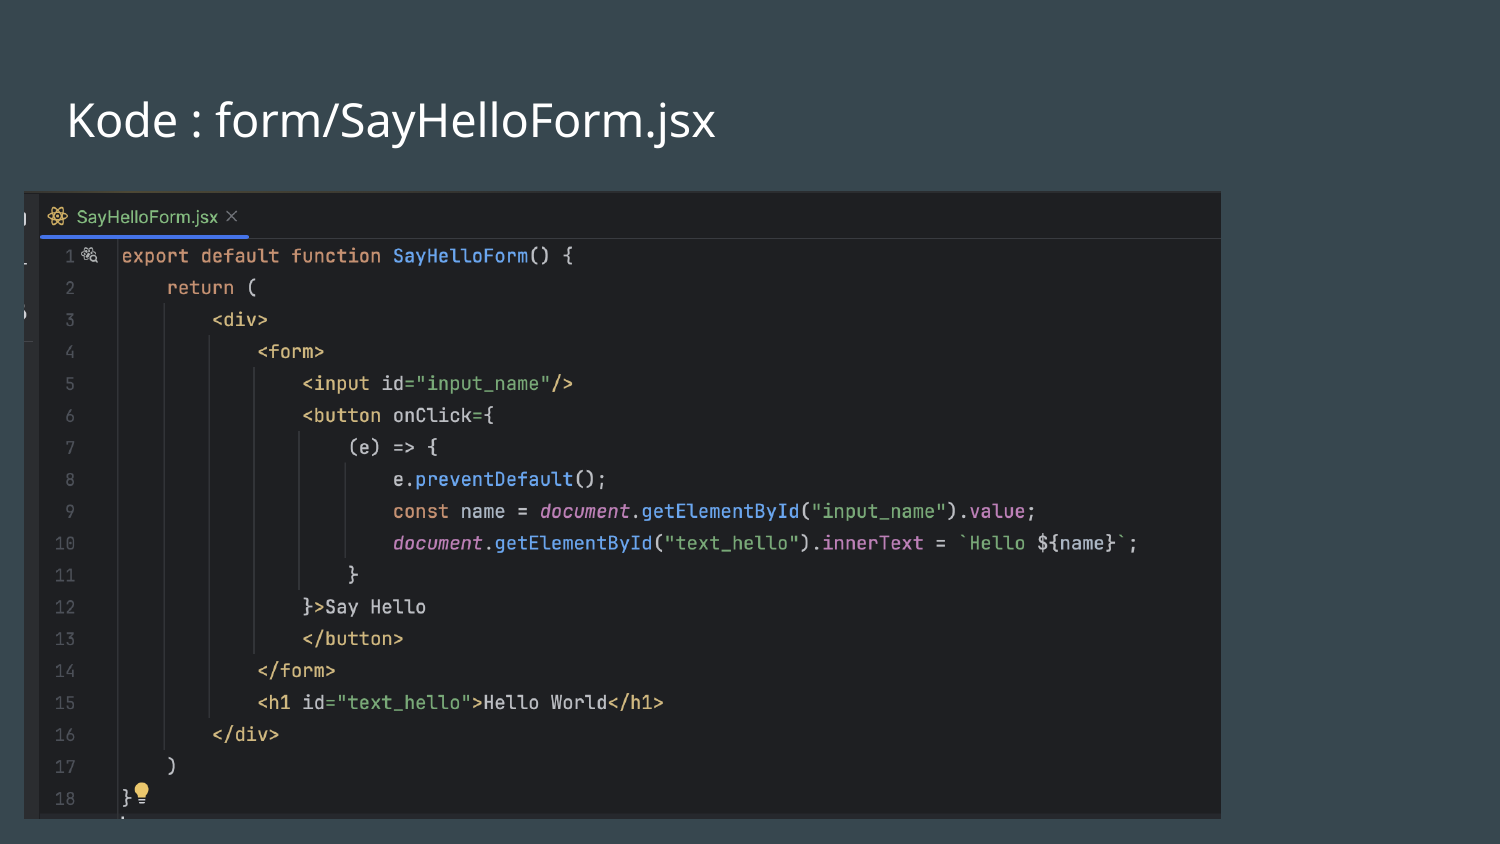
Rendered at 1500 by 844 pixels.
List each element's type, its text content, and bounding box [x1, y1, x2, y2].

title Kode : form/SayHelloForm.jsx [51, 72, 1449, 167]
picture [24, 191, 1221, 819]
